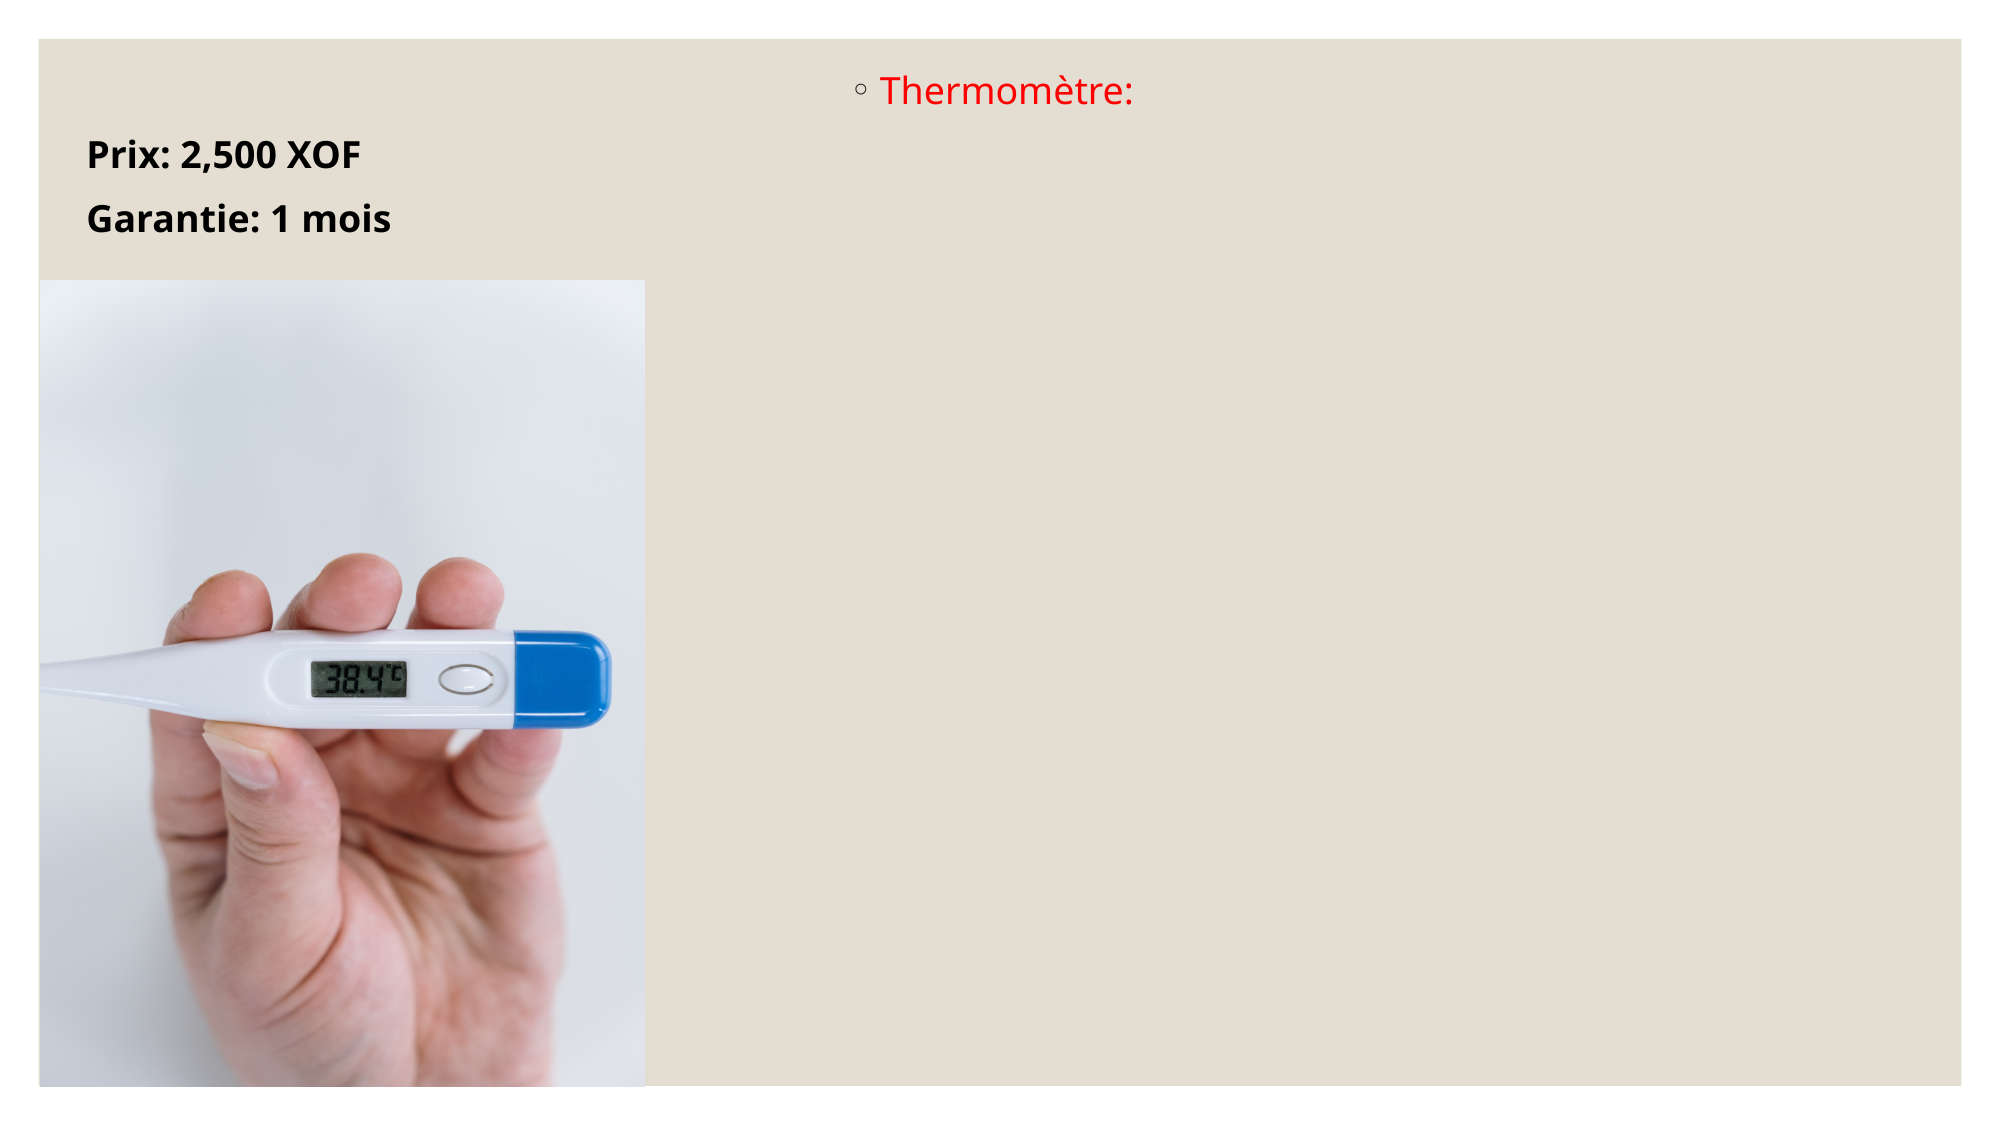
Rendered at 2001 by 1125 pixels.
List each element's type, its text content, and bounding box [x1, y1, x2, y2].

picture [40, 280, 645, 1087]
list Thermomètre: Prix: 2,500 XOF Garantie: 1 mois [71, 59, 1924, 1066]
